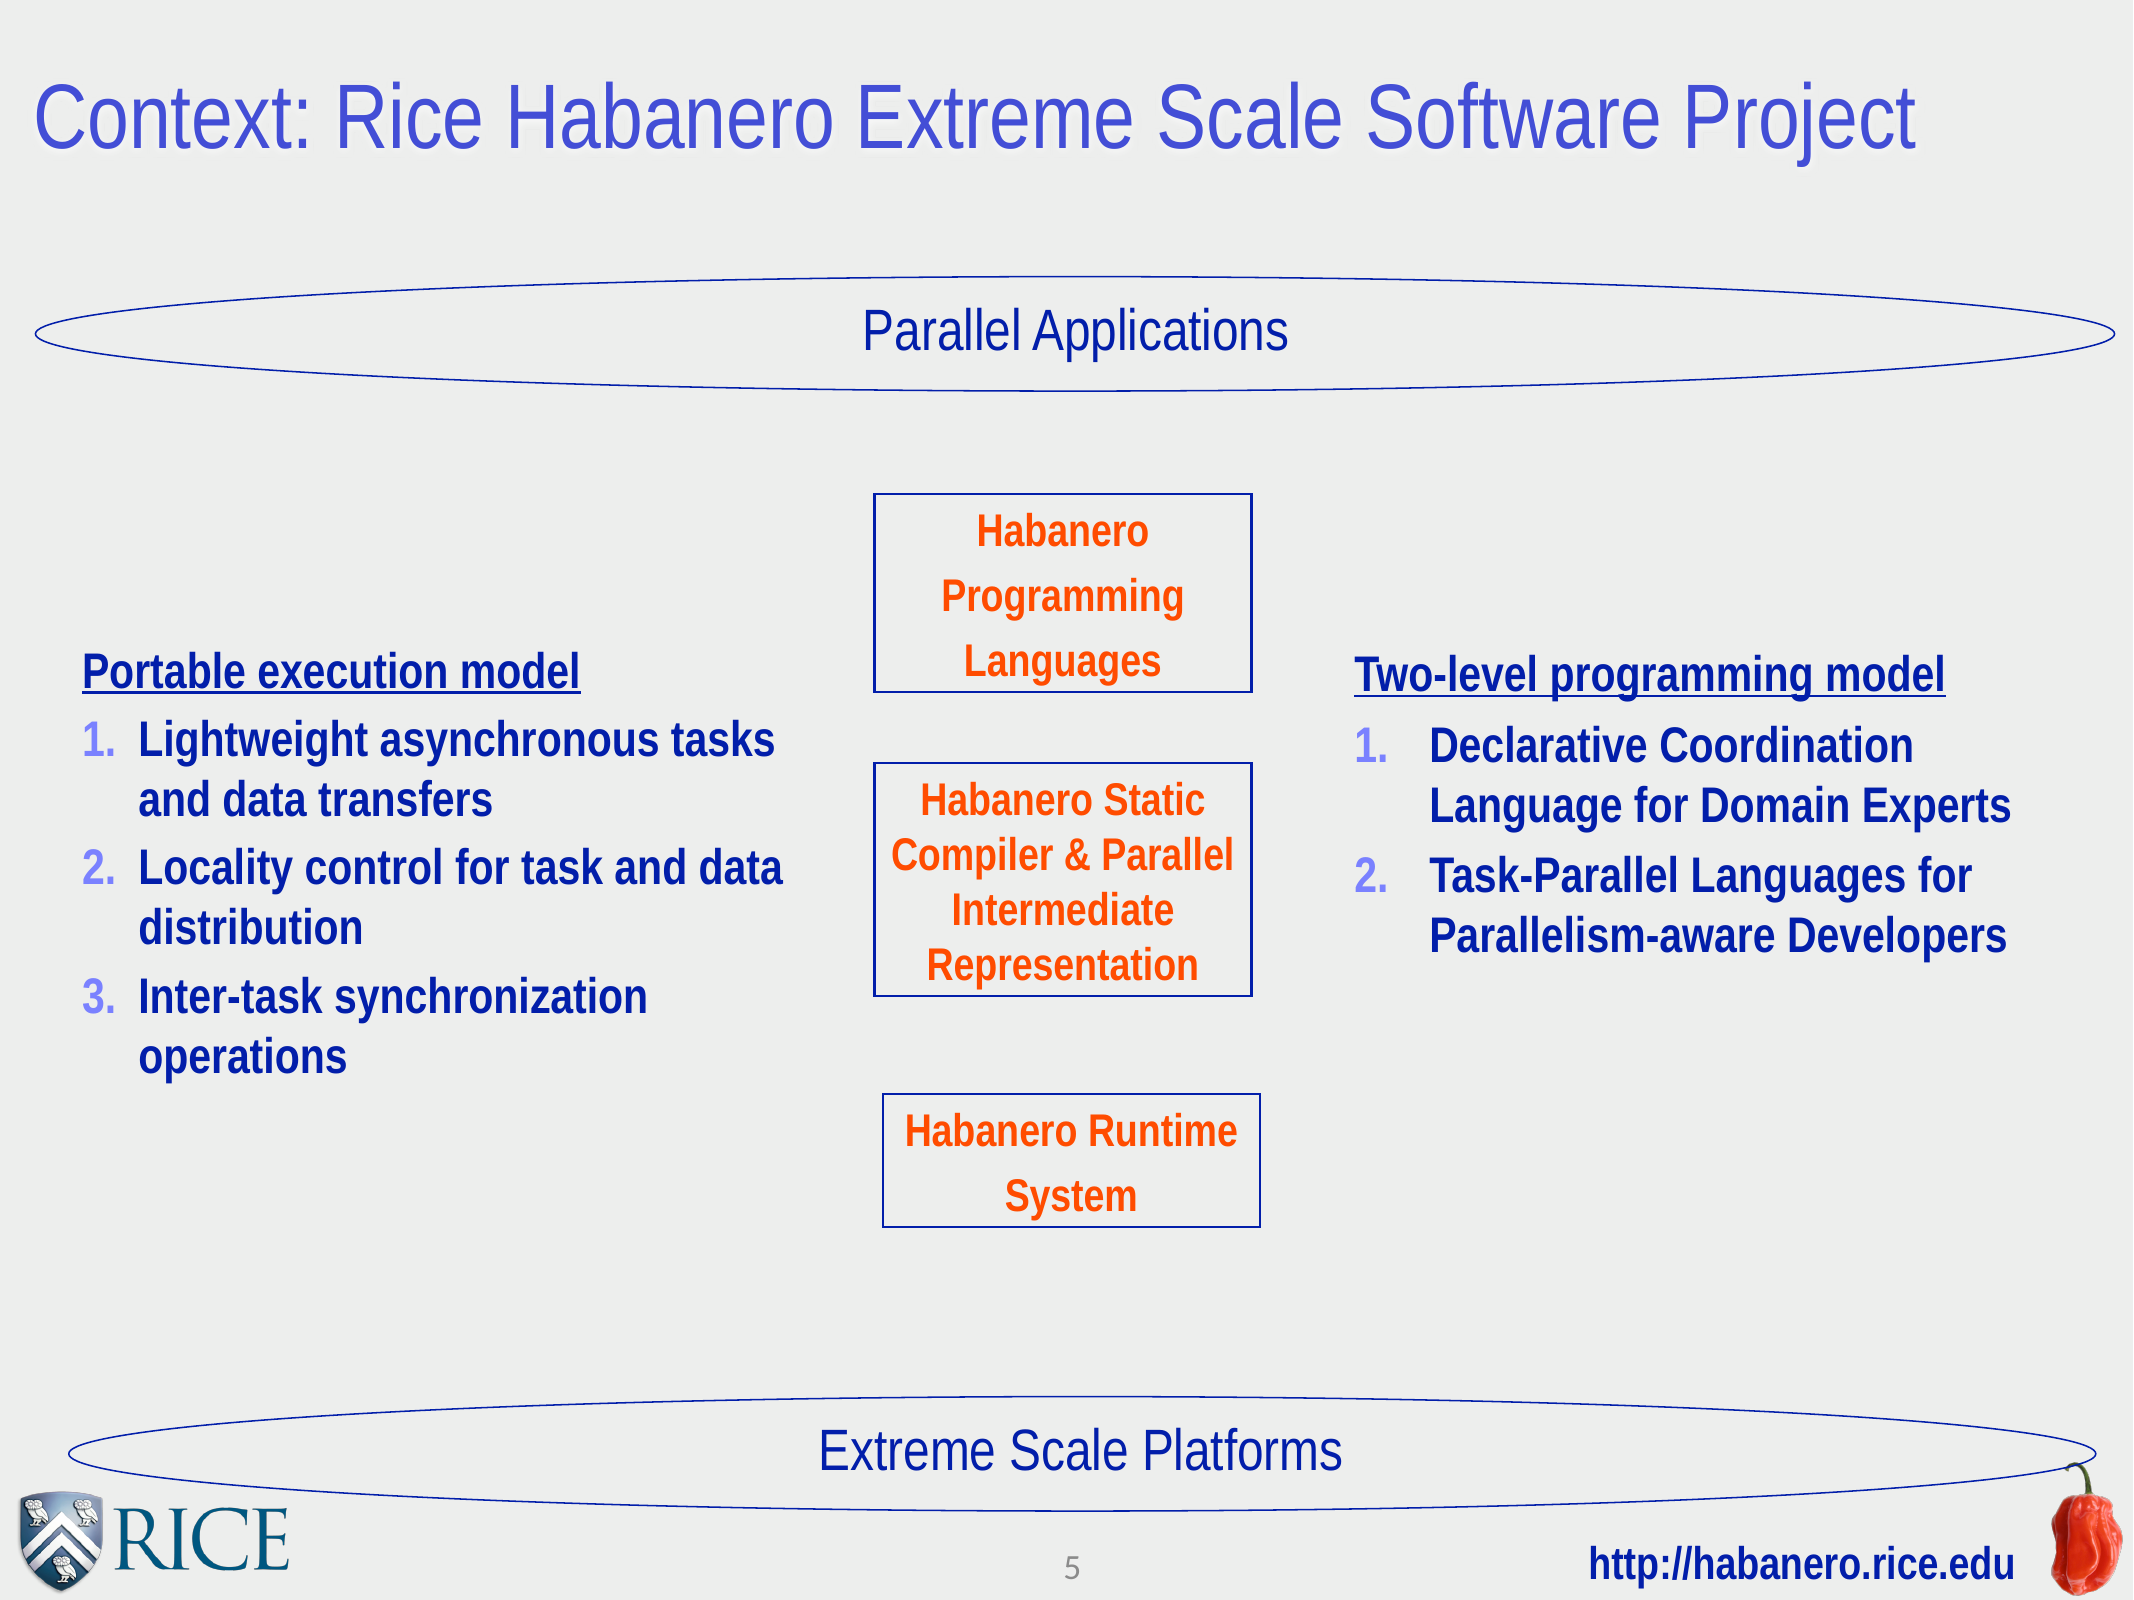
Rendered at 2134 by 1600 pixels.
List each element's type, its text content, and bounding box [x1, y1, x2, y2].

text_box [35, 276, 2115, 392]
text_box Habanero Runtime System [882, 1094, 1260, 1227]
text_box http://habanero.rice.edu [1454, 1527, 2043, 1595]
text_box Habanero Programming Languages [874, 493, 1252, 693]
text_box Two-level programming model Declarative Coordination Language for Domain Experts Task-Parallel Languages for Parallelism-aware Developers [1348, 635, 2044, 969]
text_box Portable execution model Lightweight asynchronous tasks and data transfers Locality control for task and data distribution Inter-task synchronization operations [75, 631, 862, 1090]
picture [128, 1512, 147, 1541]
text_box Habanero Static Compiler & Parallel Intermediate Representation [874, 763, 1252, 996]
picture [146, 1512, 174, 1567]
picture [0, 1477, 300, 1600]
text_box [68, 1396, 2096, 1512]
slide_number 5 [1036, 1531, 1097, 1600]
title Context: Rice Habanero Extreme Scale Software Project [27, 0, 2098, 239]
picture [2043, 1458, 2134, 1600]
